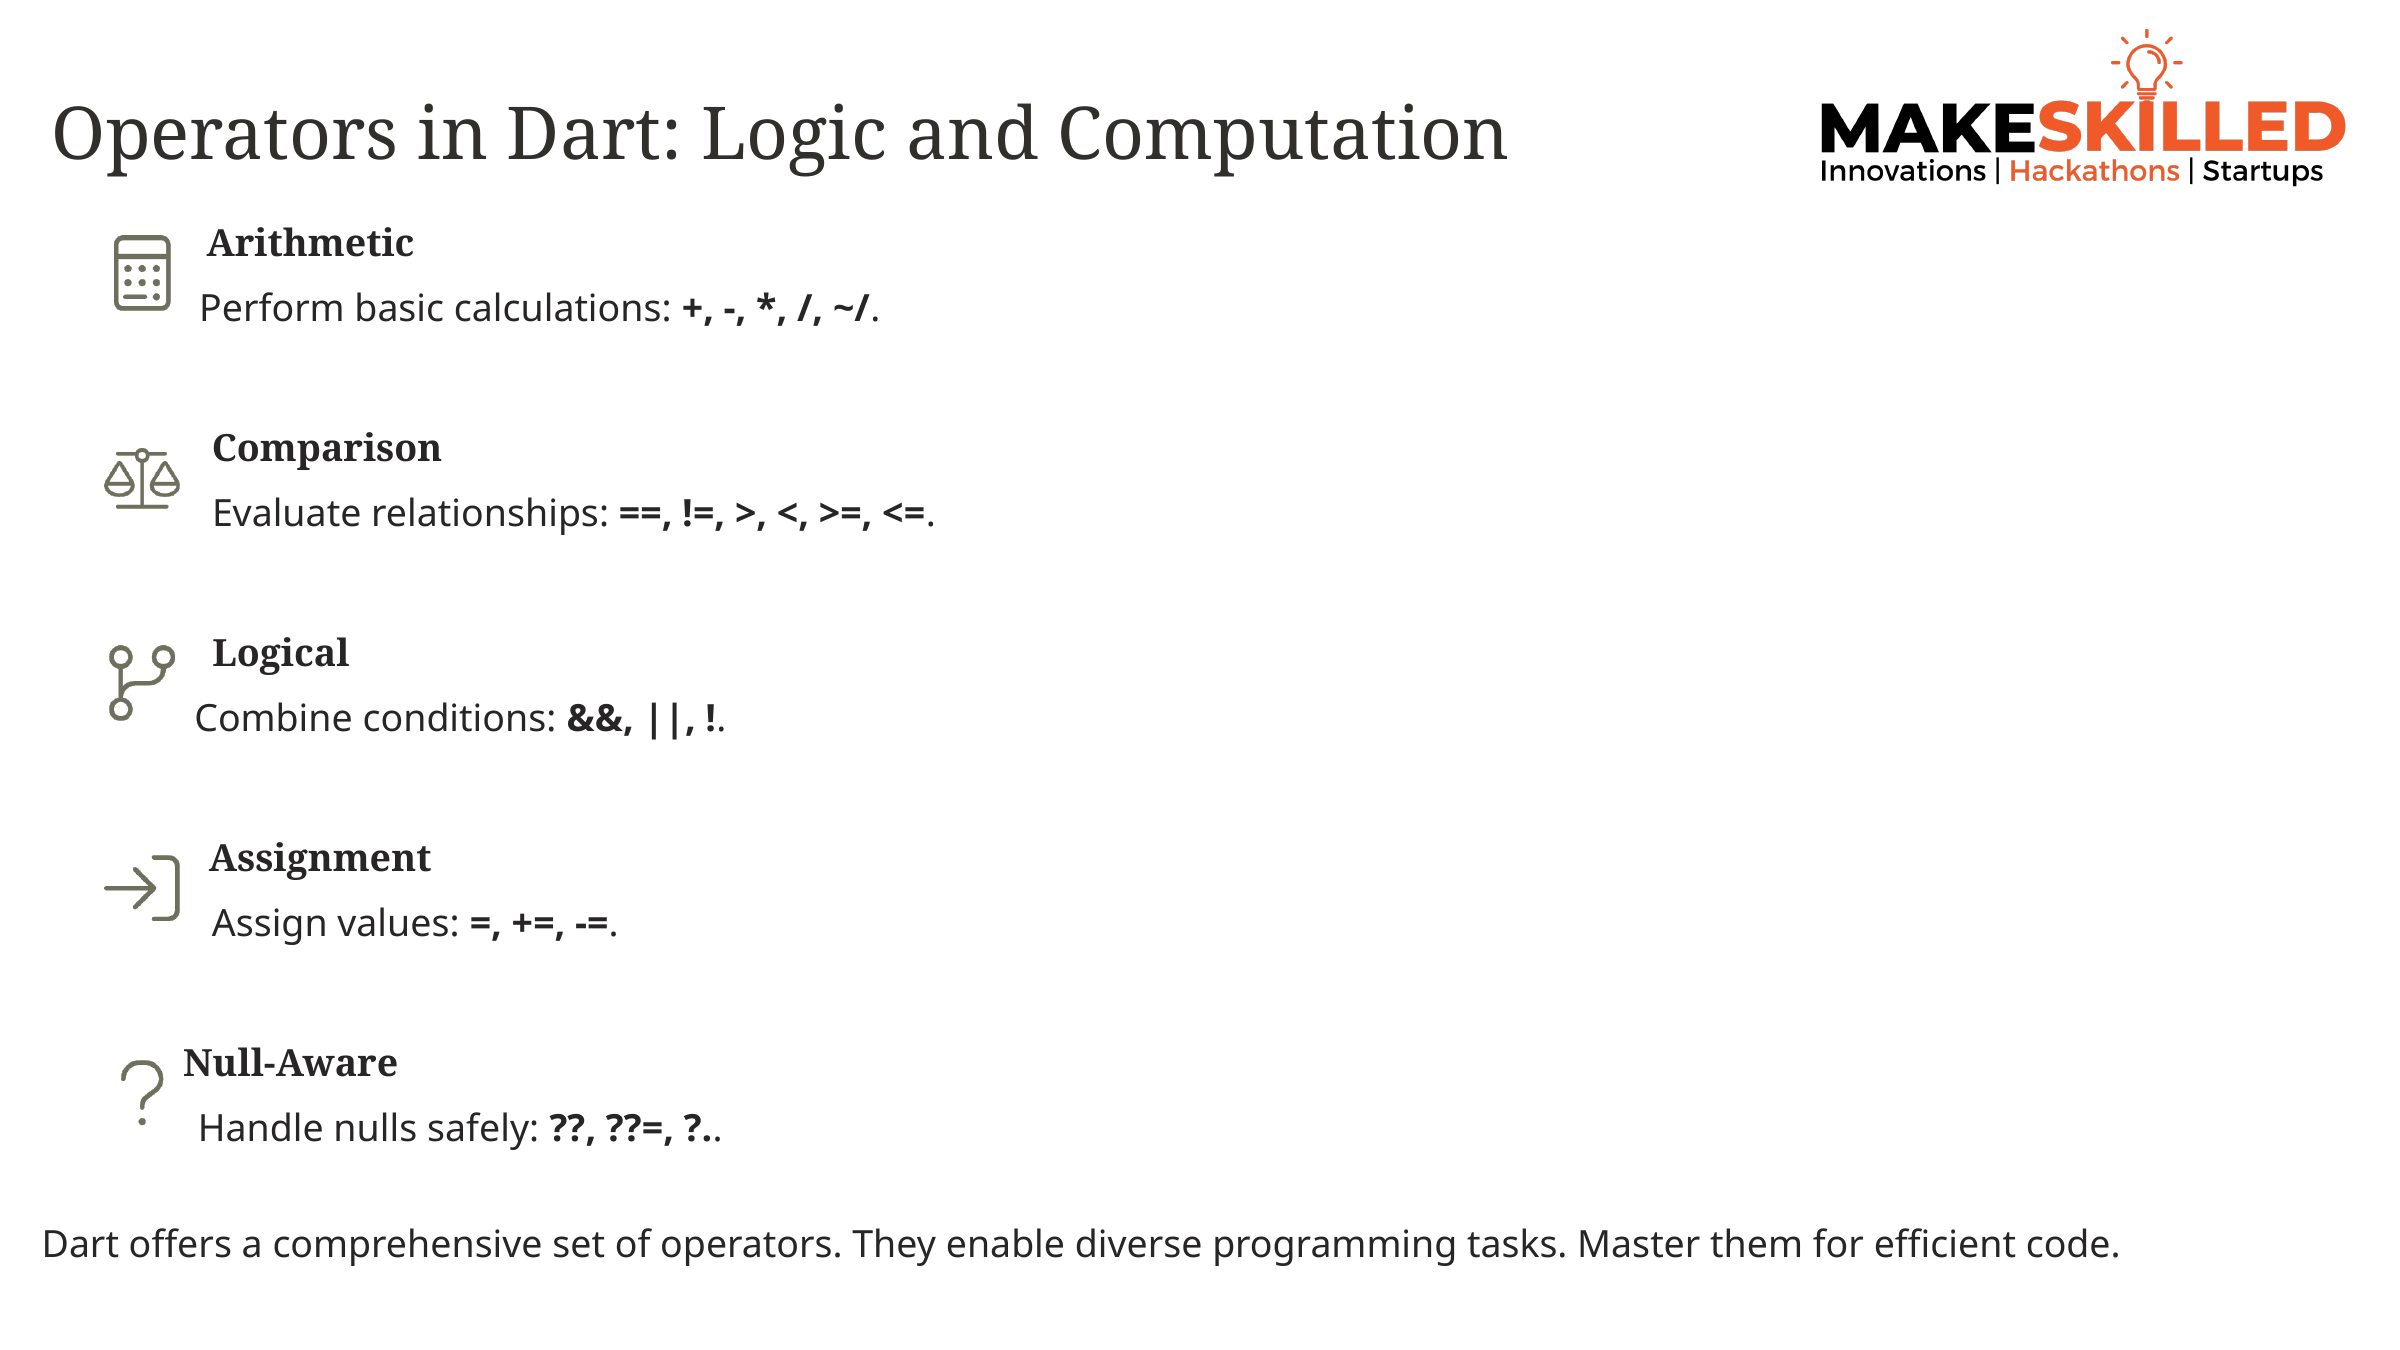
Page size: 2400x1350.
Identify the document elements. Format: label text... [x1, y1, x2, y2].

text_box Operators in Dart: Logic and Computation [51, 82, 1510, 174]
text_box Arithmetic [206, 218, 415, 264]
text_box Perform basic calculations: +, -, *, /, ~/. [199, 282, 881, 329]
picture [104, 235, 180, 311]
picture [104, 645, 180, 721]
text_box Comparison [211, 423, 443, 469]
text_box Logical [212, 628, 350, 674]
text_box Handle nulls safely: ??, ??=, ?.. [198, 1102, 723, 1149]
text_box Assign values: =, +=, -=. [211, 897, 619, 944]
text_box Assignment [209, 833, 432, 879]
text_box Dart offers a comprehensive set of operators. They enable diverse programming tasks. Master them for efficient code. [41, 1219, 2123, 1266]
text_box Evaluate relationships: ==, !=, >, <, >=, <=. [212, 487, 936, 534]
text_box Combine conditions: &&, ||, !. [194, 692, 727, 739]
picture [104, 1055, 180, 1131]
picture [104, 850, 180, 926]
text_box Null-Aware [183, 1038, 399, 1084]
picture [1774, 27, 2391, 195]
picture [104, 440, 180, 516]
